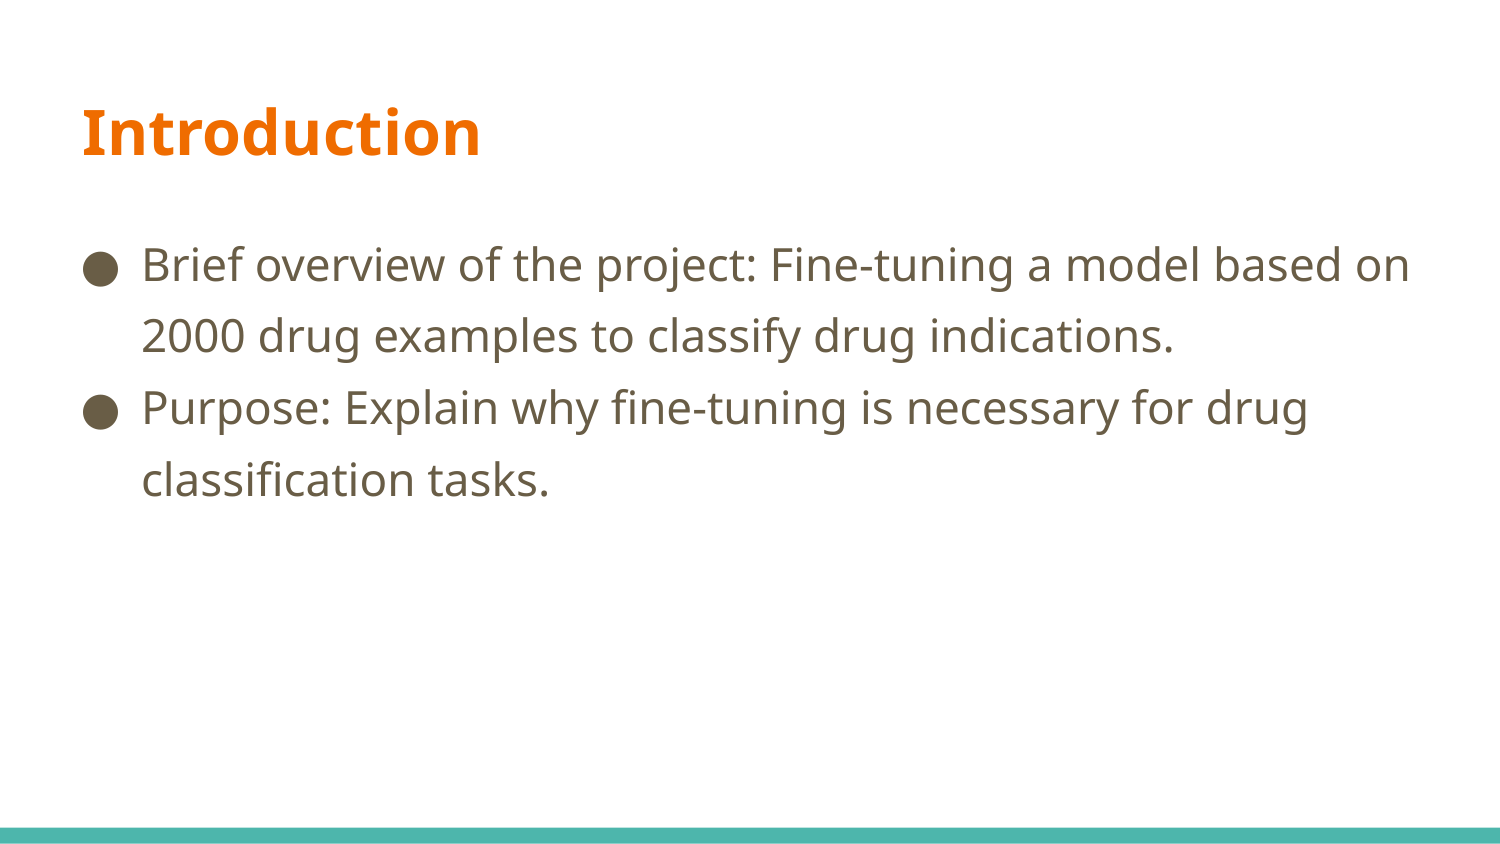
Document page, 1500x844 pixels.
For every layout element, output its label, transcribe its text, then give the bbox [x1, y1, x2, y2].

title Introduction [51, 72, 1449, 189]
list Brief overview of the project: Fine-tuning a model based on 2000 drug examples to classify drug indications. Purpose: Explain why fine-tuning is necessary for drug classification tasks. [51, 207, 1449, 750]
